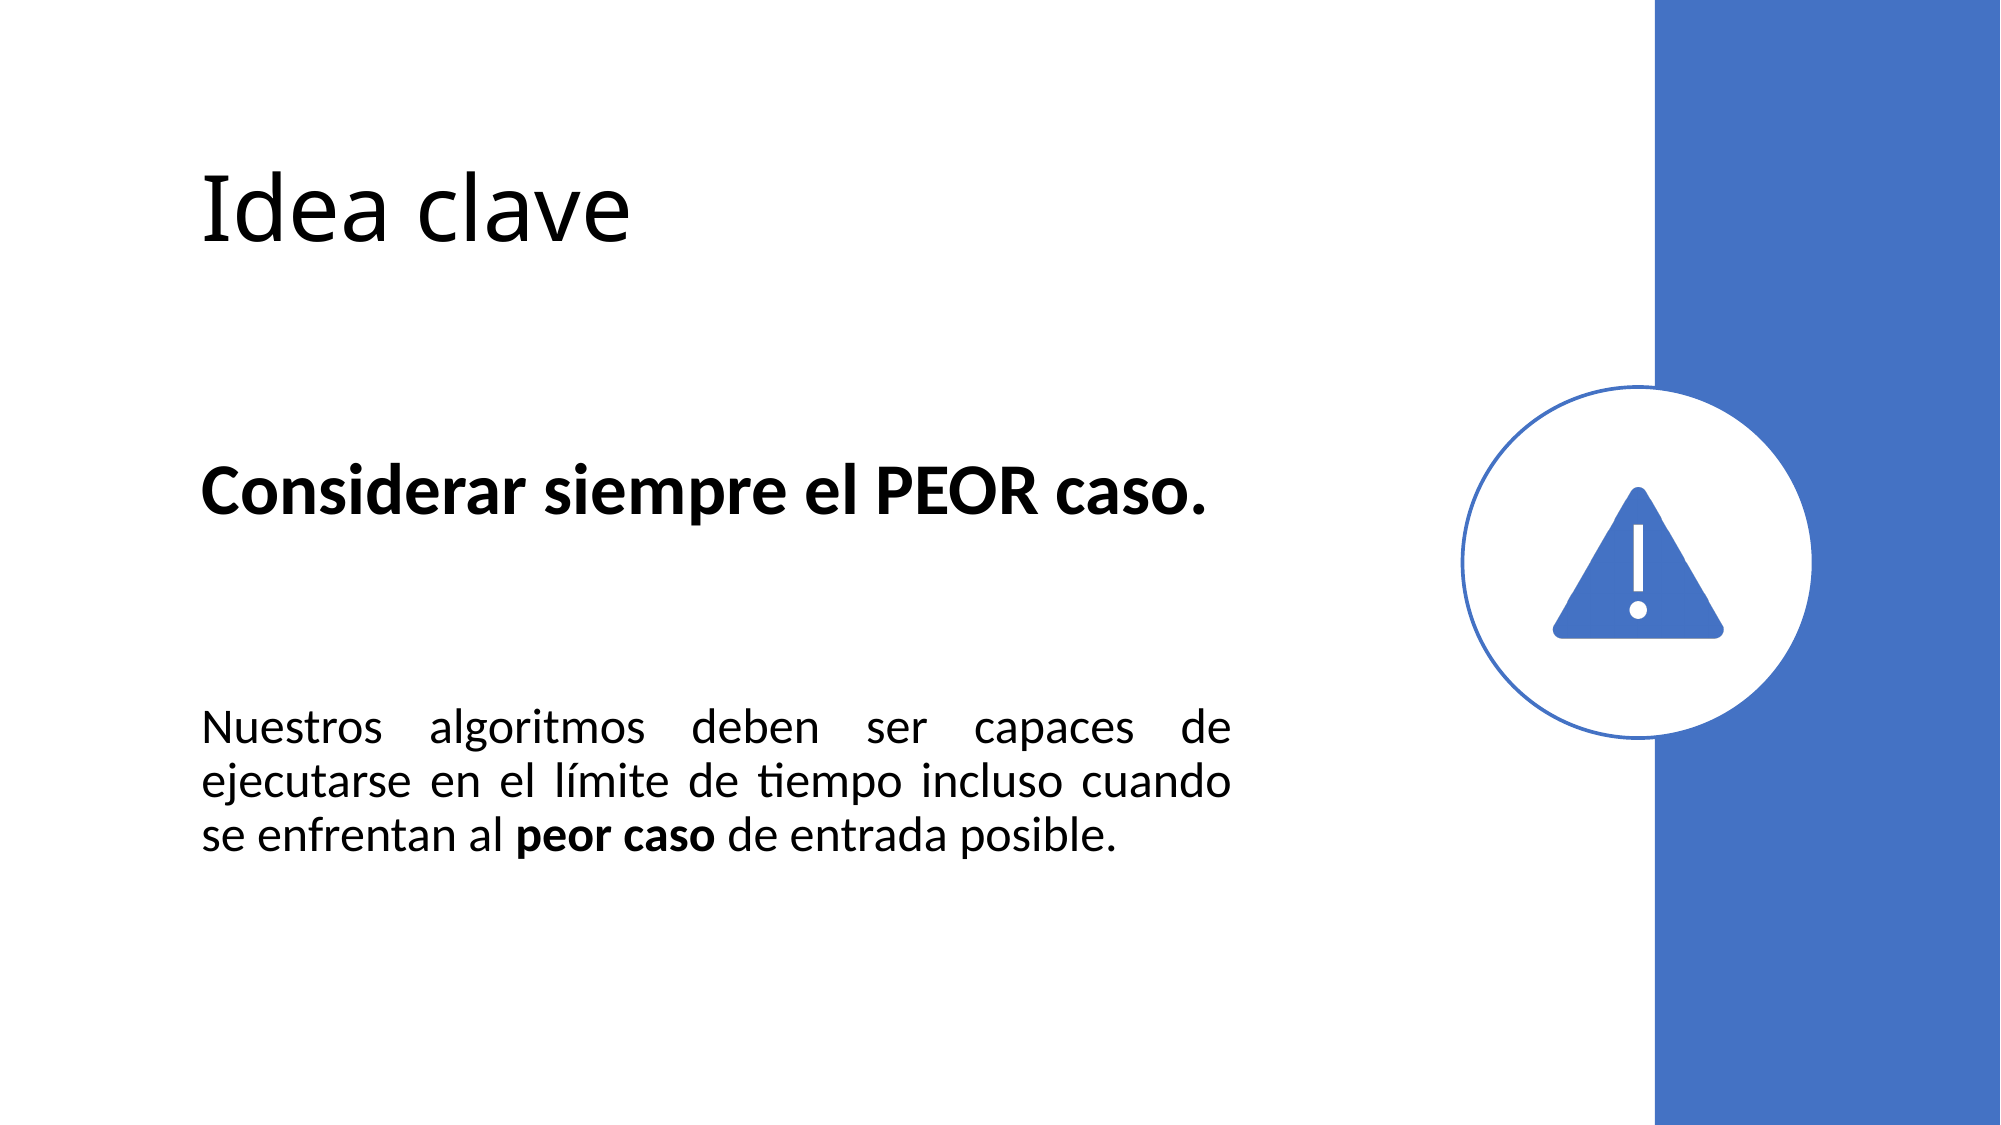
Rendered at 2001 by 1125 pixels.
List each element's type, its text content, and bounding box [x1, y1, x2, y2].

title Idea clave [186, 102, 1413, 321]
picture [1544, 468, 1732, 657]
text_box [1461, 385, 1815, 740]
list Considerar siempre el PEOR caso. Nuestros algoritmos deben ser capaces de ejecutarse en el límite de tiempo incluso cuando se enfrentan al peor caso de entrada posible. [186, 373, 1248, 940]
text_box [1654, 0, 2000, 1125]
